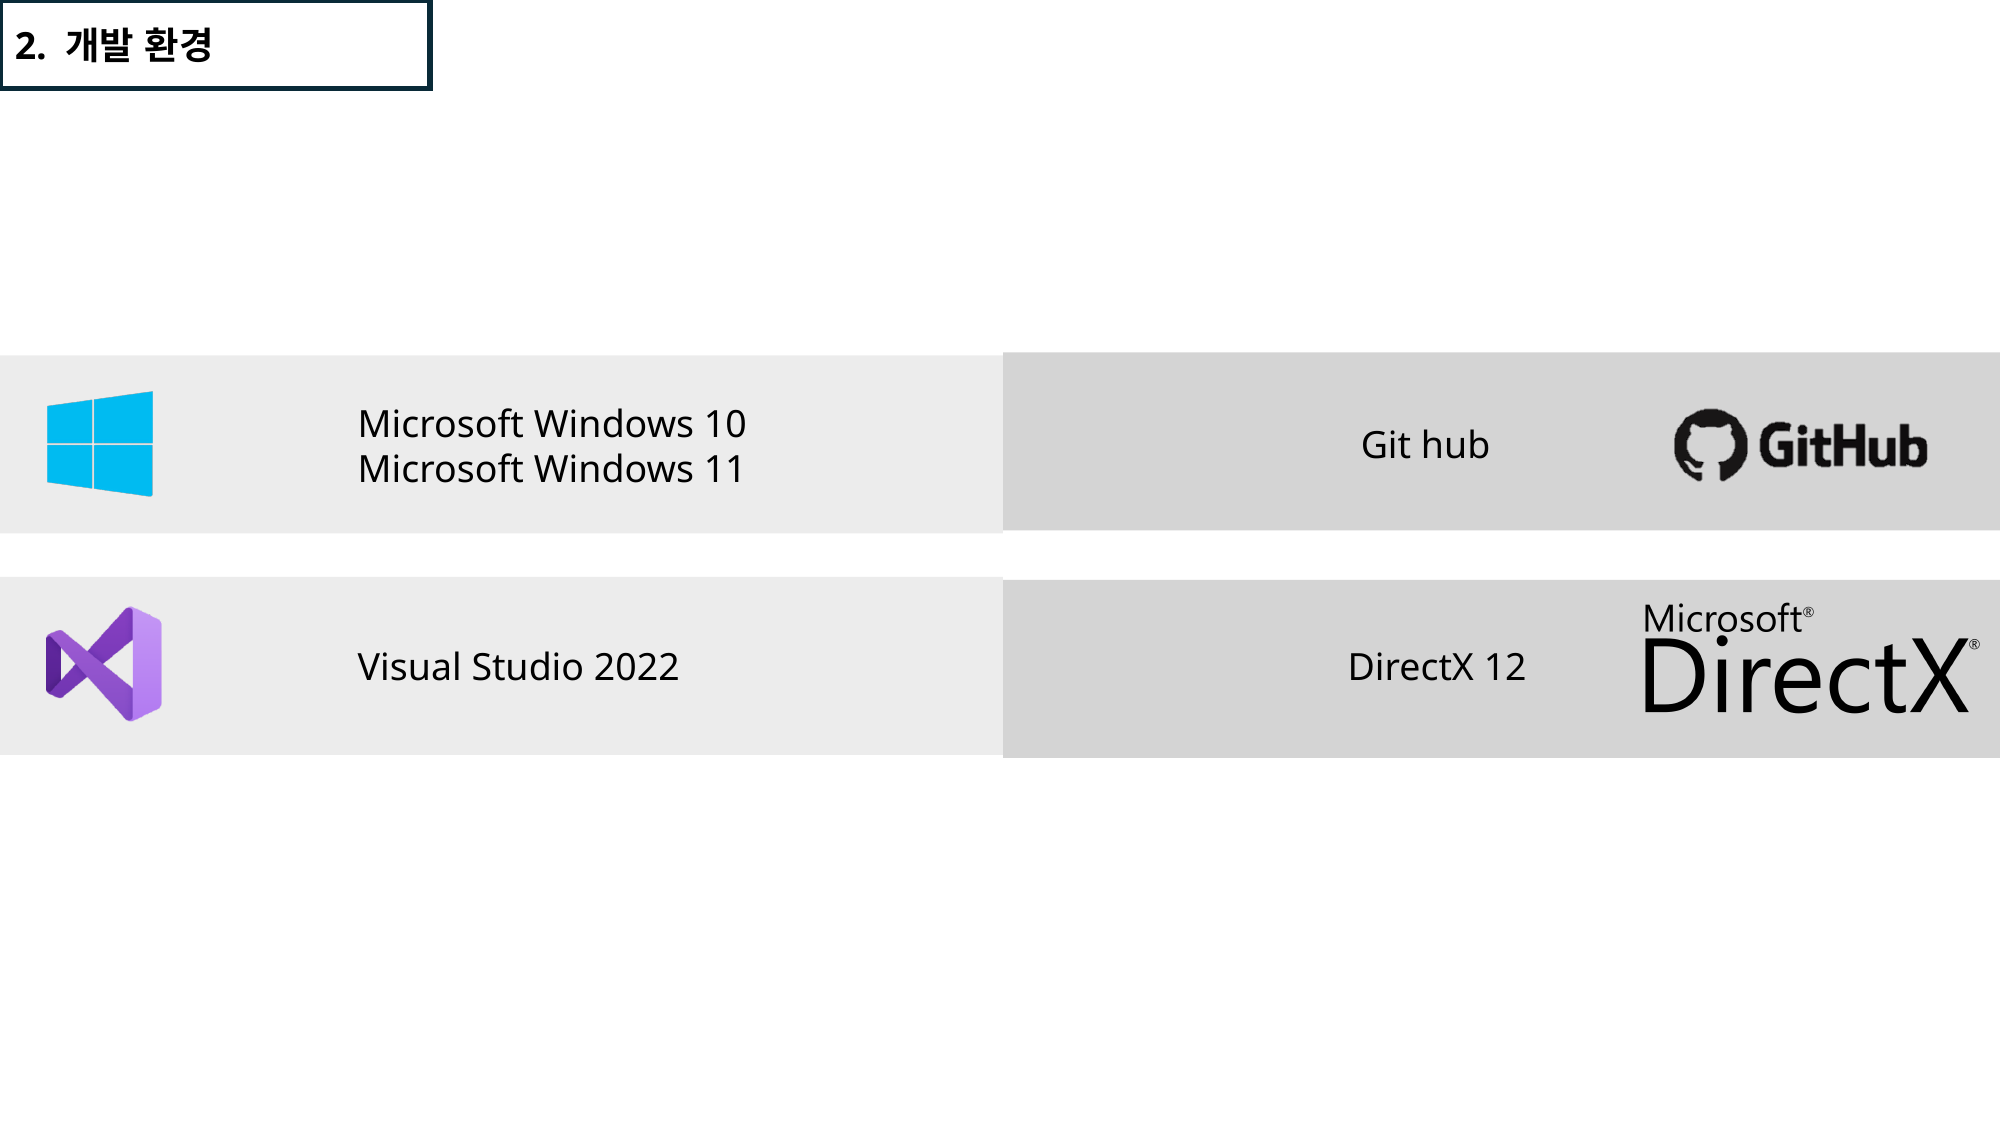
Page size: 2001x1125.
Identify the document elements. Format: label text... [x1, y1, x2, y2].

text_box Visual Studio 2022 [342, 635, 819, 696]
text_box 2. 개발 환경 [0, 0, 432, 90]
picture [46, 606, 166, 726]
text_box [0, 354, 1005, 535]
text_box [1001, 578, 2000, 760]
text_box Git hub [1346, 413, 1632, 474]
text_box [0, 575, 1005, 756]
text_box [1001, 351, 2000, 532]
text_box Microsoft Windows 10 Microsoft Windows 11 [342, 392, 819, 498]
picture [1632, 580, 1984, 726]
text_box DirectX 12 [1332, 635, 1632, 696]
picture [30, 381, 166, 510]
picture [1632, 381, 1970, 507]
